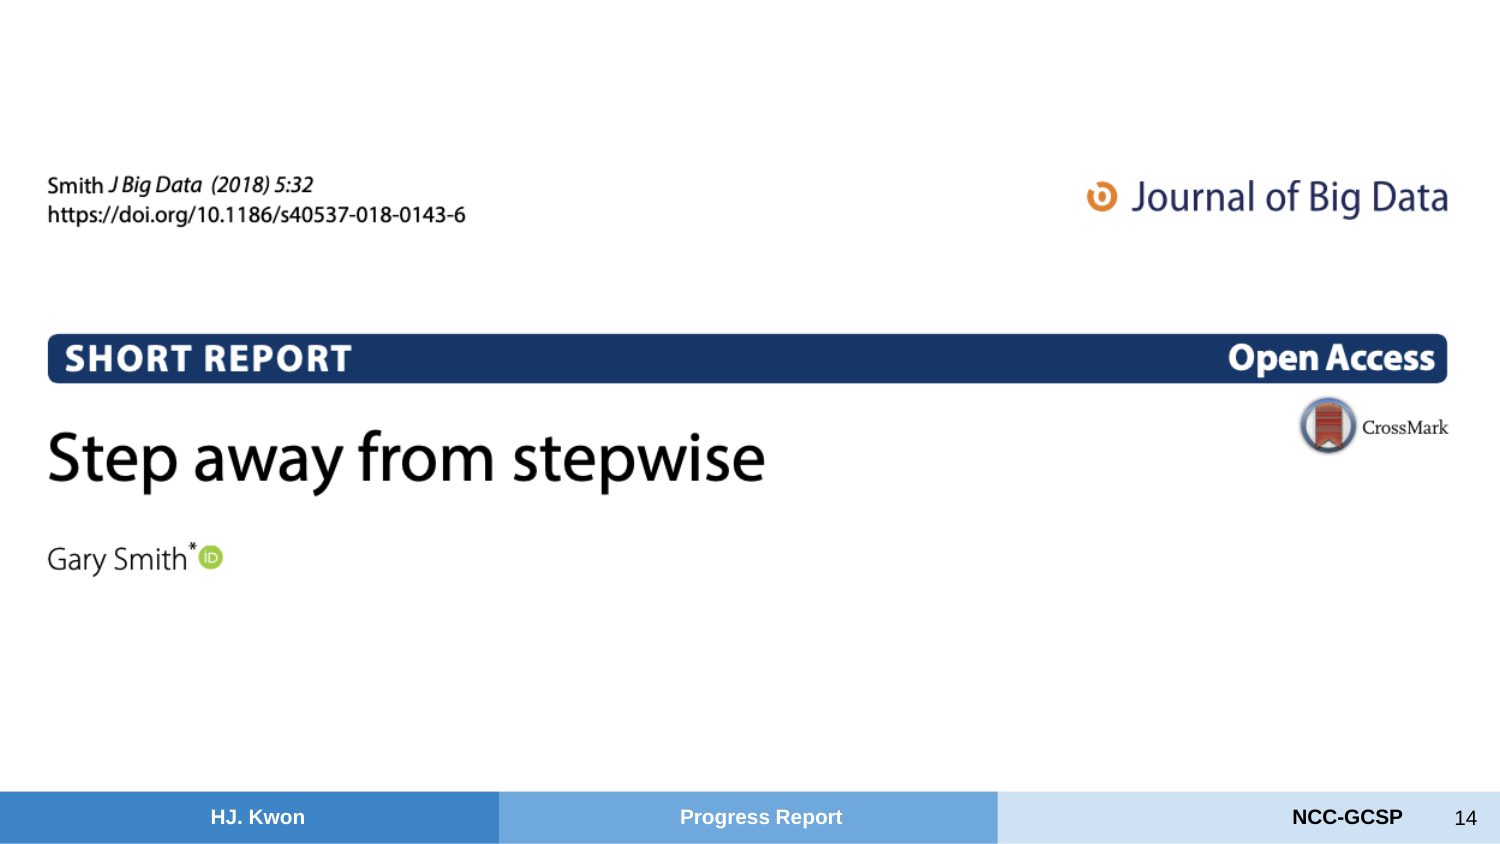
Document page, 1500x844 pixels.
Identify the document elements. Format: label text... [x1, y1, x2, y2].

text_box Progress Report [665, 790, 860, 842]
text_box [1493, 791, 1500, 844]
text_box [499, 791, 998, 844]
picture [24, 148, 1476, 577]
text_box NCC-GCSP [1277, 790, 1428, 842]
text_box [998, 791, 1402, 844]
text_box HJ. Kwon [195, 790, 390, 842]
slide_number ‹#› [1402, 784, 1493, 844]
text_box [0, 791, 499, 844]
